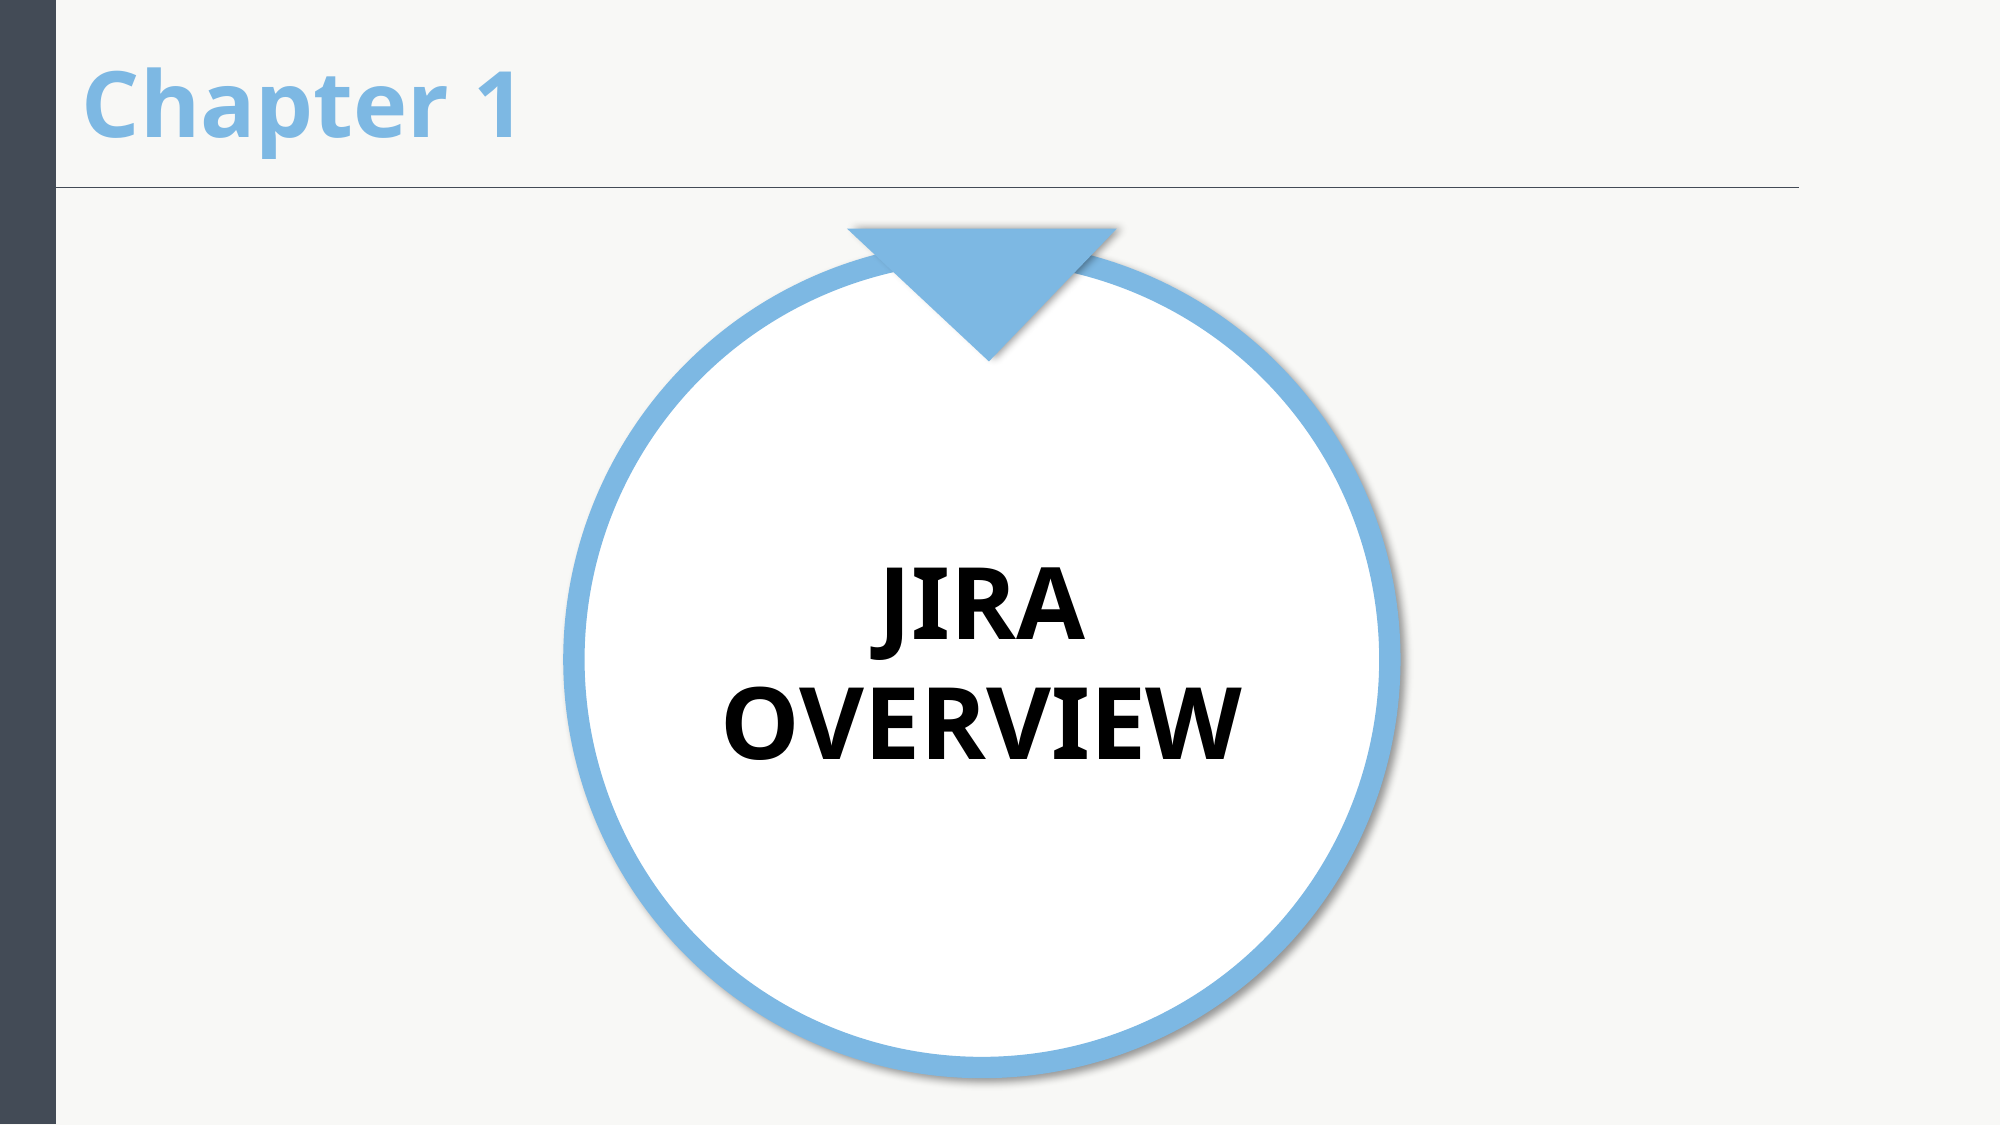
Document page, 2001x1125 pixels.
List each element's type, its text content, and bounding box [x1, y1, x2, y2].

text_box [573, 228, 1390, 1068]
text_box Chapter 1 [66, 38, 541, 163]
text_box [0, 0, 57, 1125]
